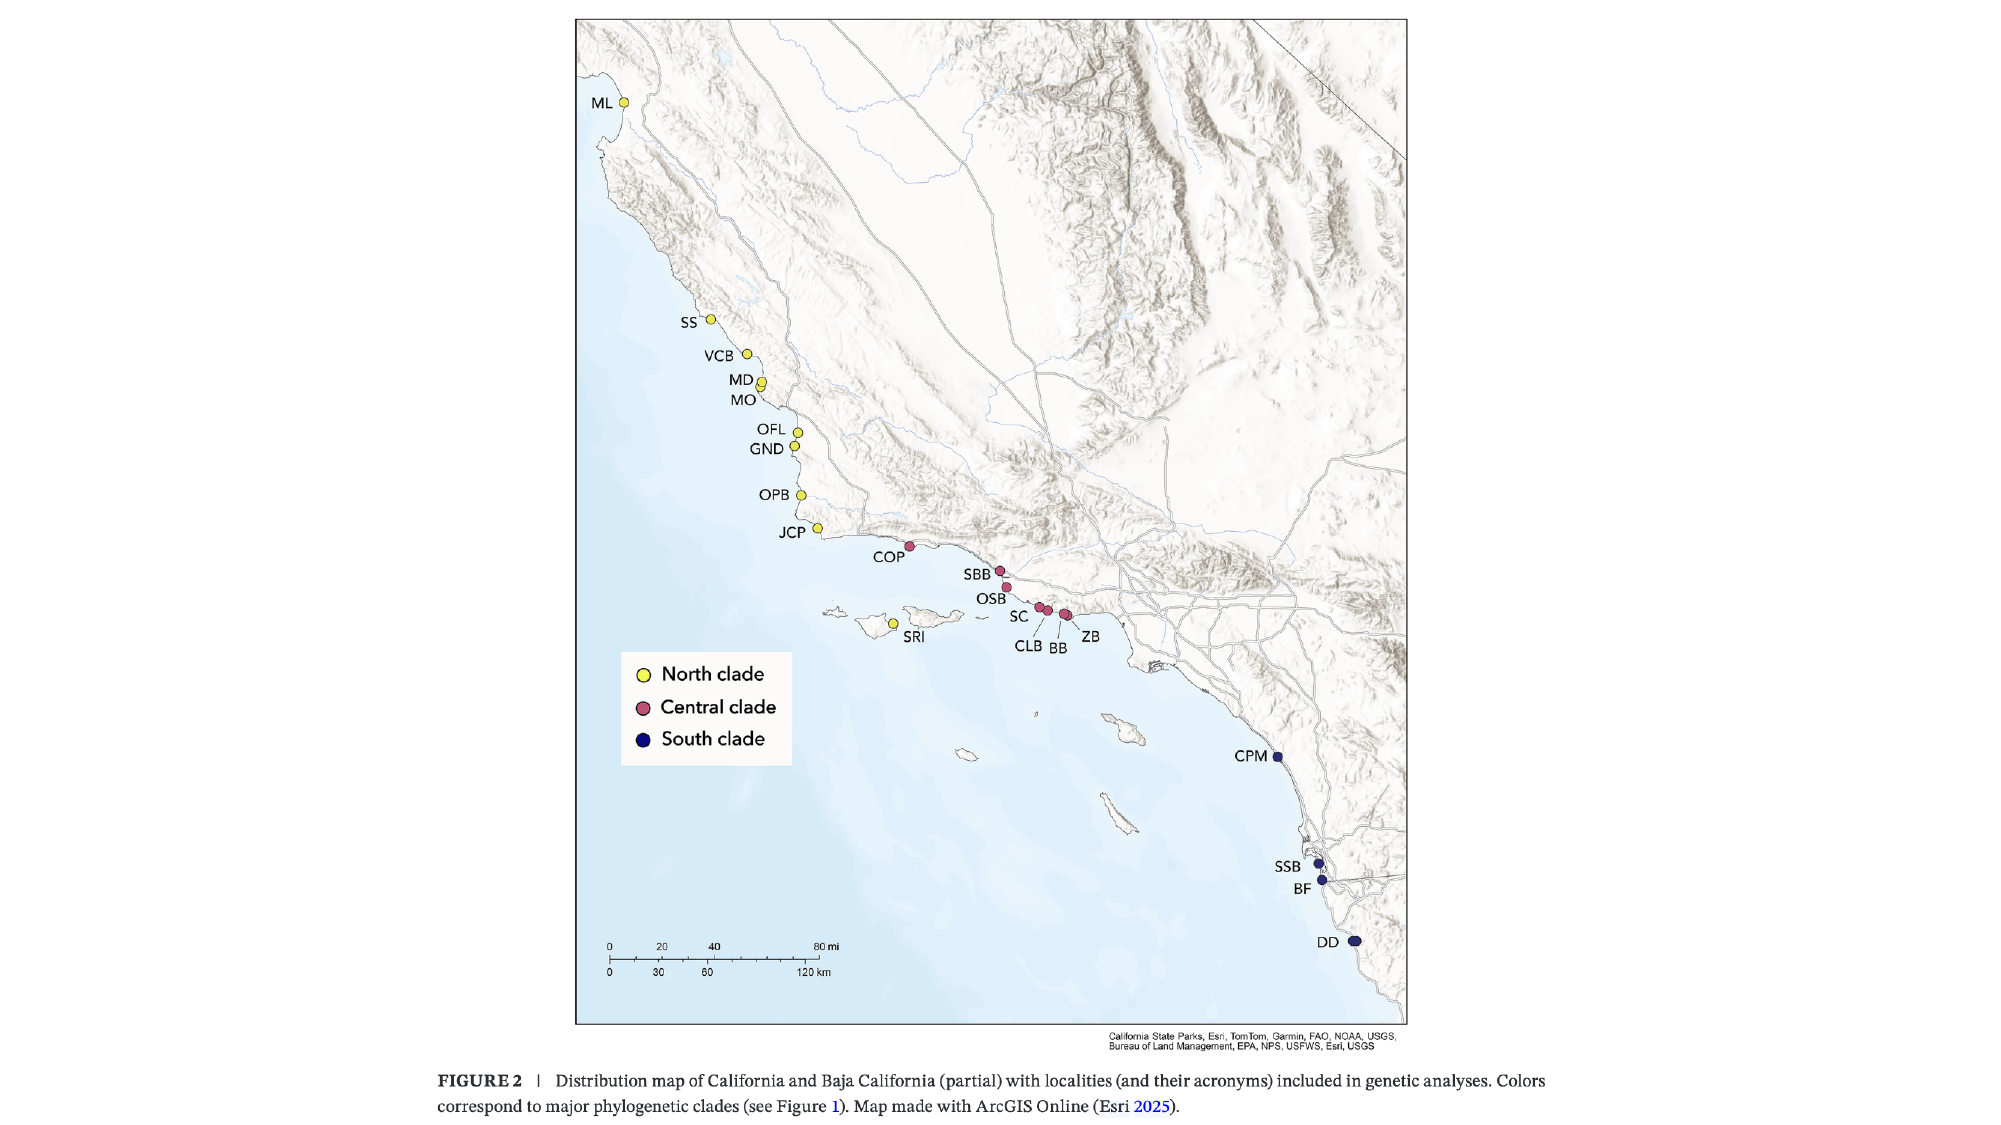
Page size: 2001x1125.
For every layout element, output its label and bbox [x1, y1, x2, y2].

picture [428, 0, 1572, 1125]
